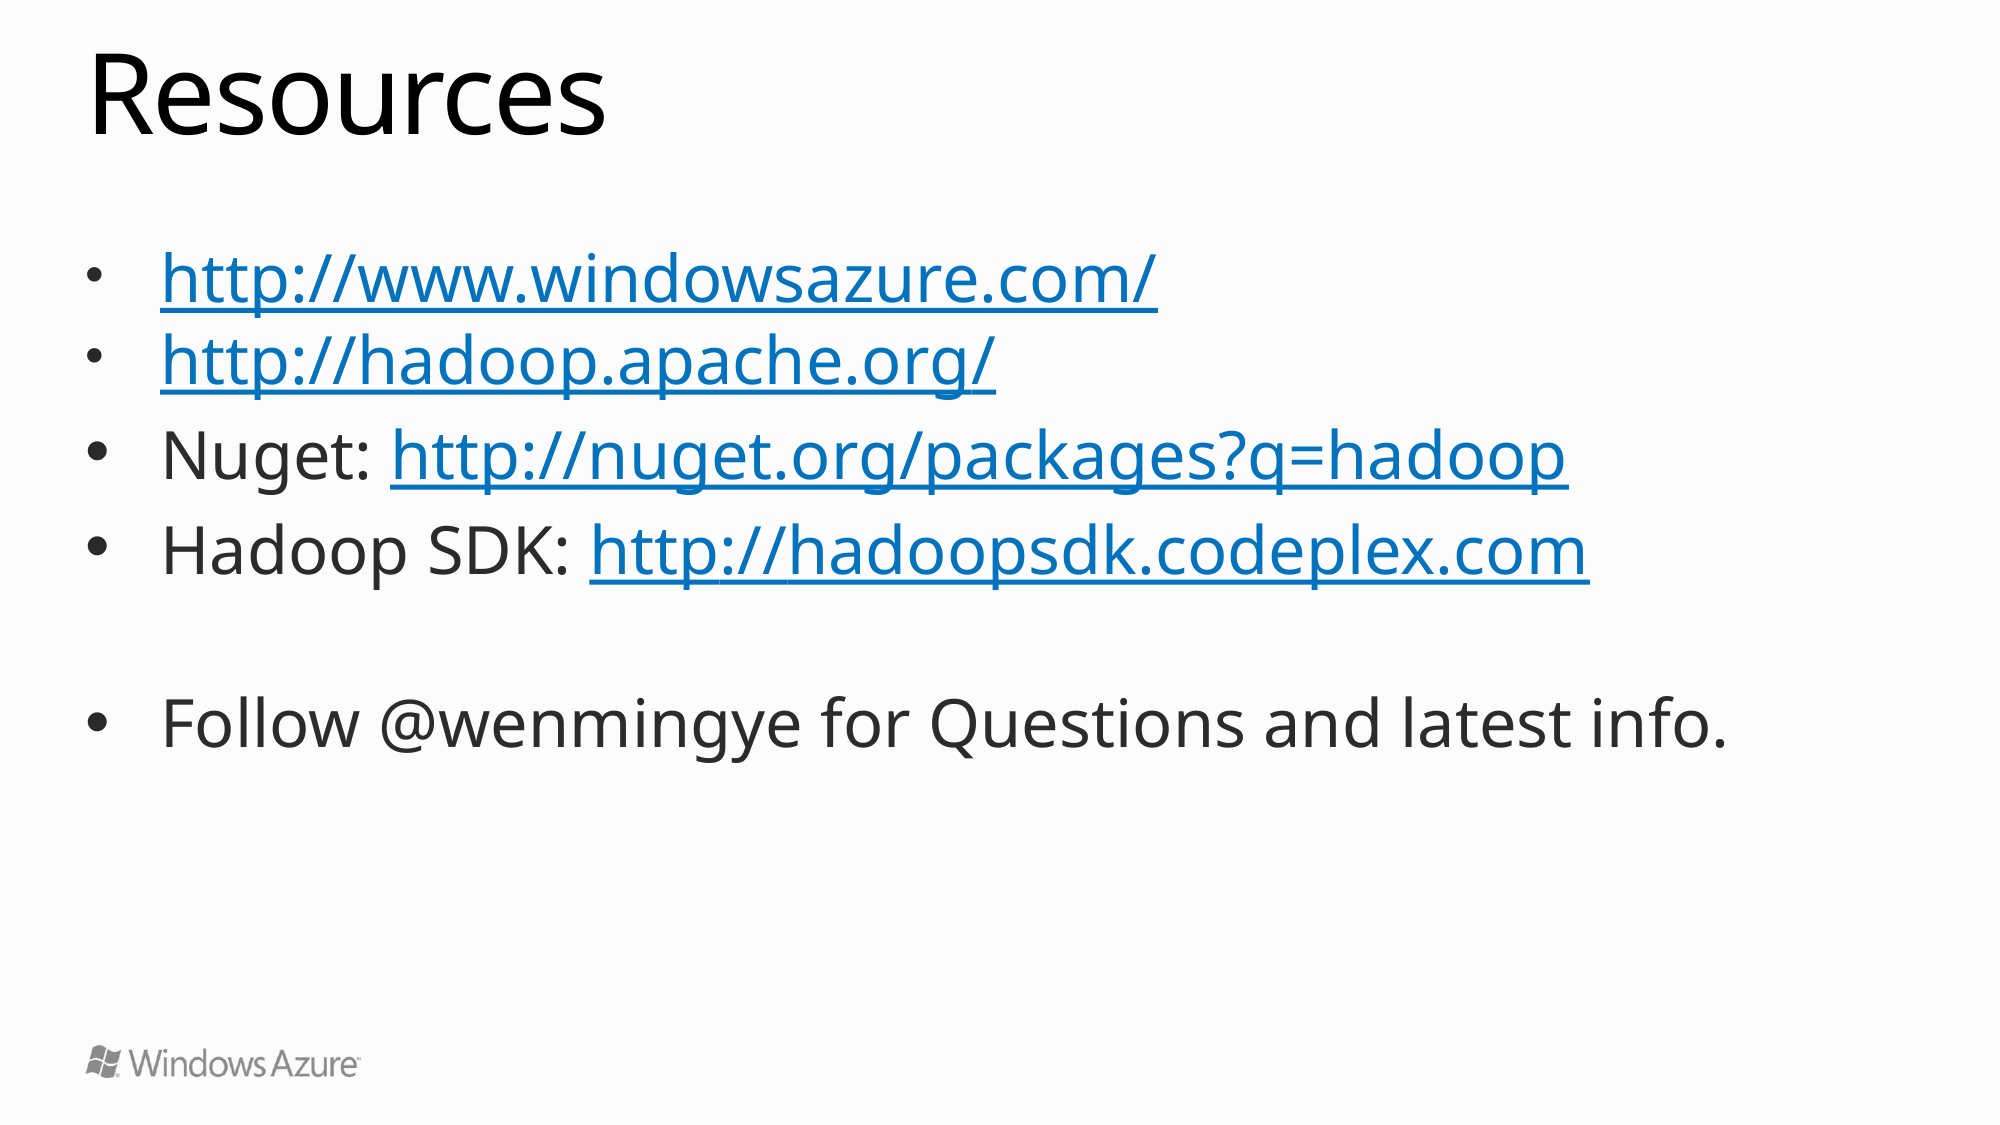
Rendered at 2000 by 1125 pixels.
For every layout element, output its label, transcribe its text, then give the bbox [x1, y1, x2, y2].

list http://www.windowsazure.com/ http://hadoop.apache.org/ Nuget: http://nuget.org/packages?q=hadoop Hadoop SDK: http://hadoopsdk.codeplex.com Follow @wenmingye for Questions and latest info. [85, 237, 1914, 1046]
title Resources [85, 37, 1914, 161]
